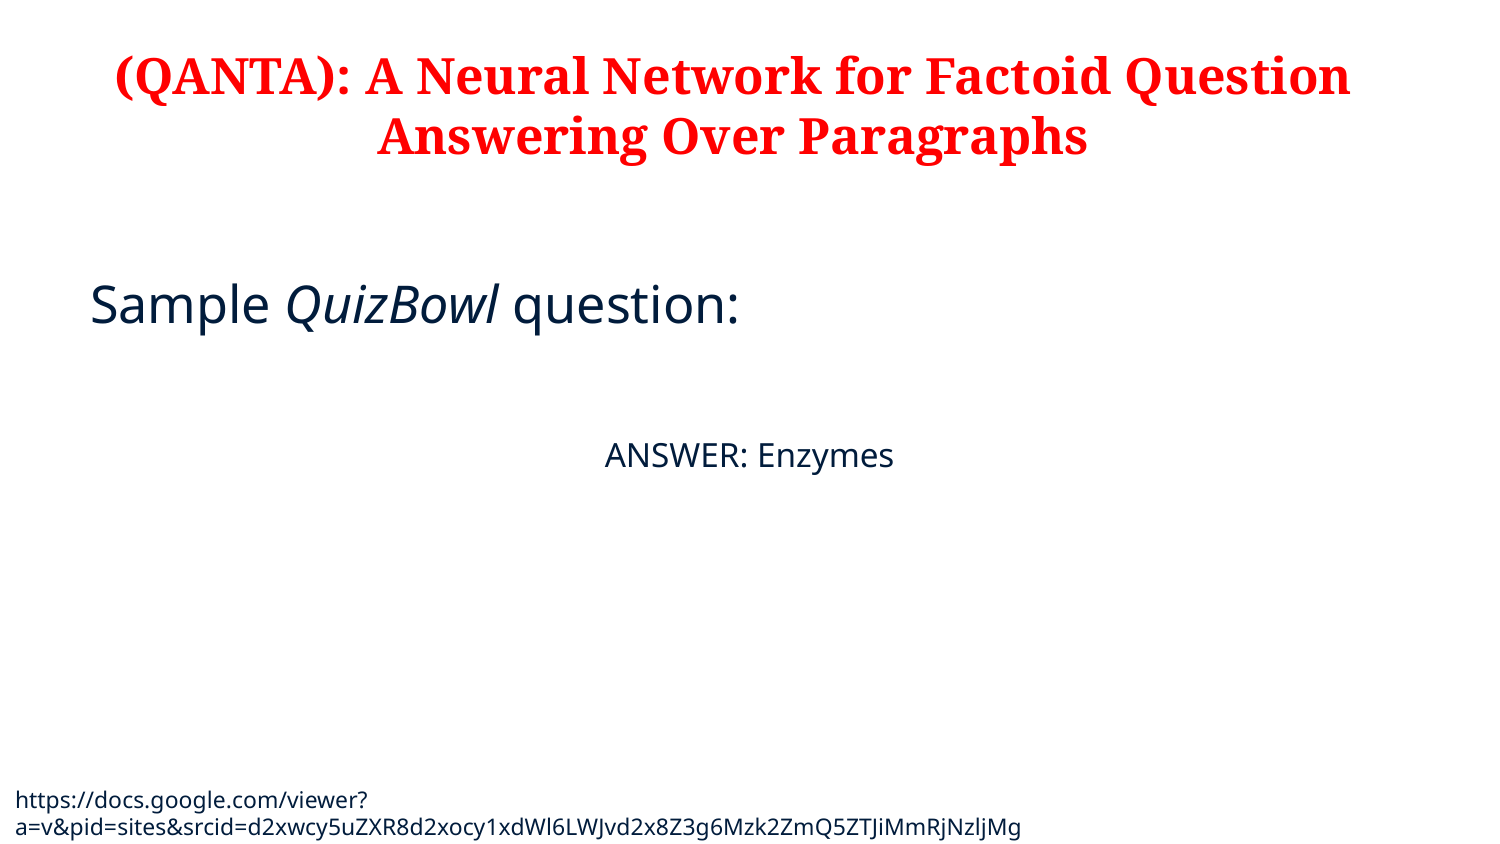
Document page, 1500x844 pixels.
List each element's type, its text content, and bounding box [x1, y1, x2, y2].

title (QANTA): A Neural Network for Factoid Question Answering Over Paragraphs [41, 64, 1425, 180]
list Sample QuizBowl question: ANSWER: Enzymes [75, 256, 1425, 700]
list https://docs.google.com/viewer?a=v&pid=sites&srcid=d2xwcy5uZXR8d2xocy1xdWl6LWJvd2x8Z3g6Mzk2ZmQ5ZTJiMmRjNzljMg [0, 770, 1375, 844]
